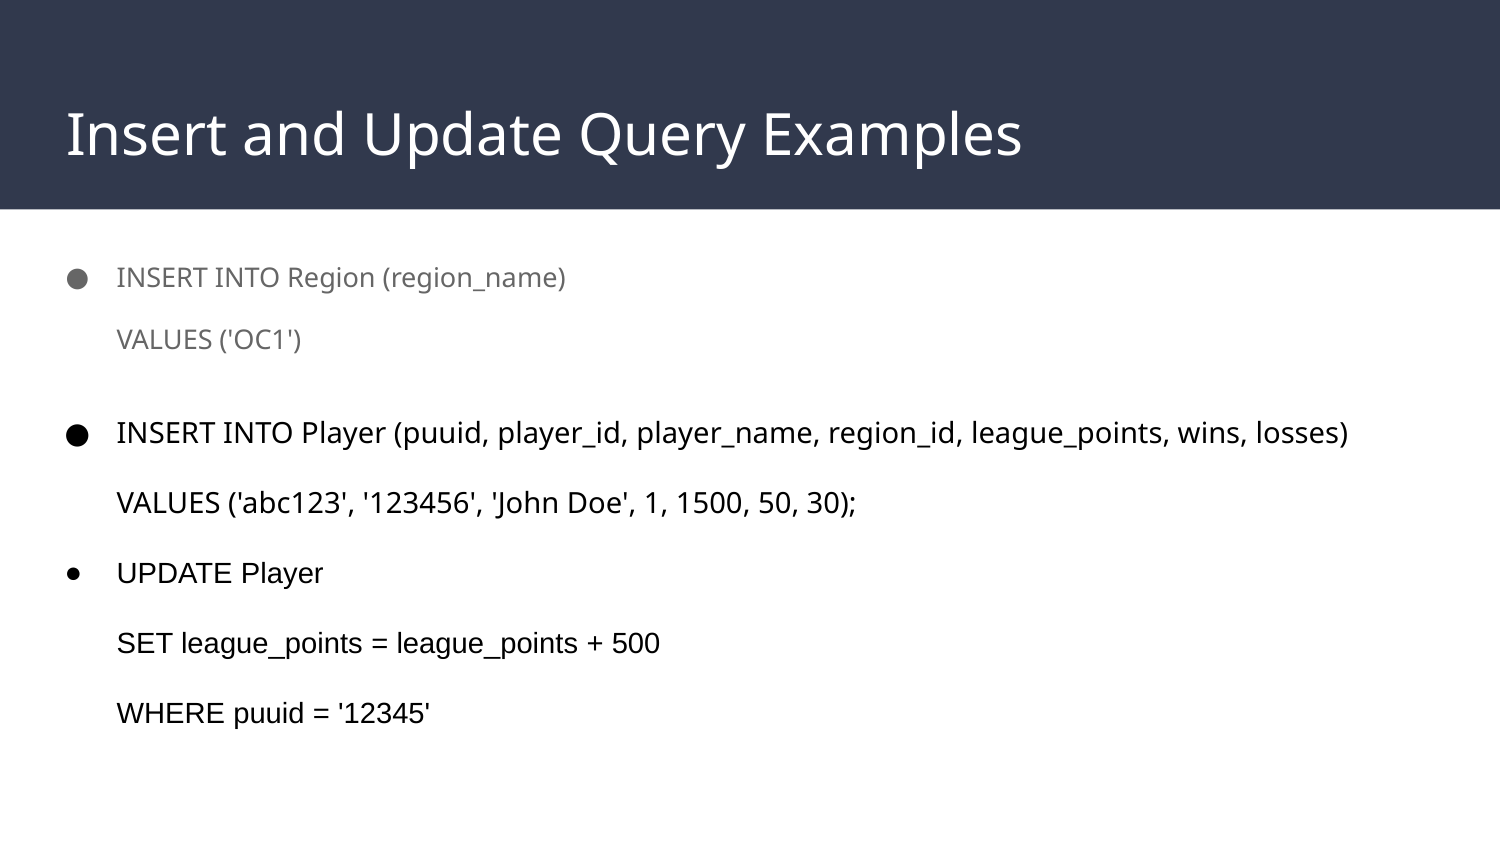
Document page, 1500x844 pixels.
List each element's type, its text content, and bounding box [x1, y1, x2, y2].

title Insert and Update Query Examples [51, 82, 1449, 185]
text_box INSERT INTO Region (region_name) VALUES ('OC1') INSERT INTO Player (puuid, player_id, player_name, region_id, league_points, wins, losses) VALUES ('abc123', '123456', 'John Doe', 1, 1500, 50, 30); UPDATE Player SET league_points = league_points + 500 WHERE puuid = '12345' [26, 240, 1449, 844]
